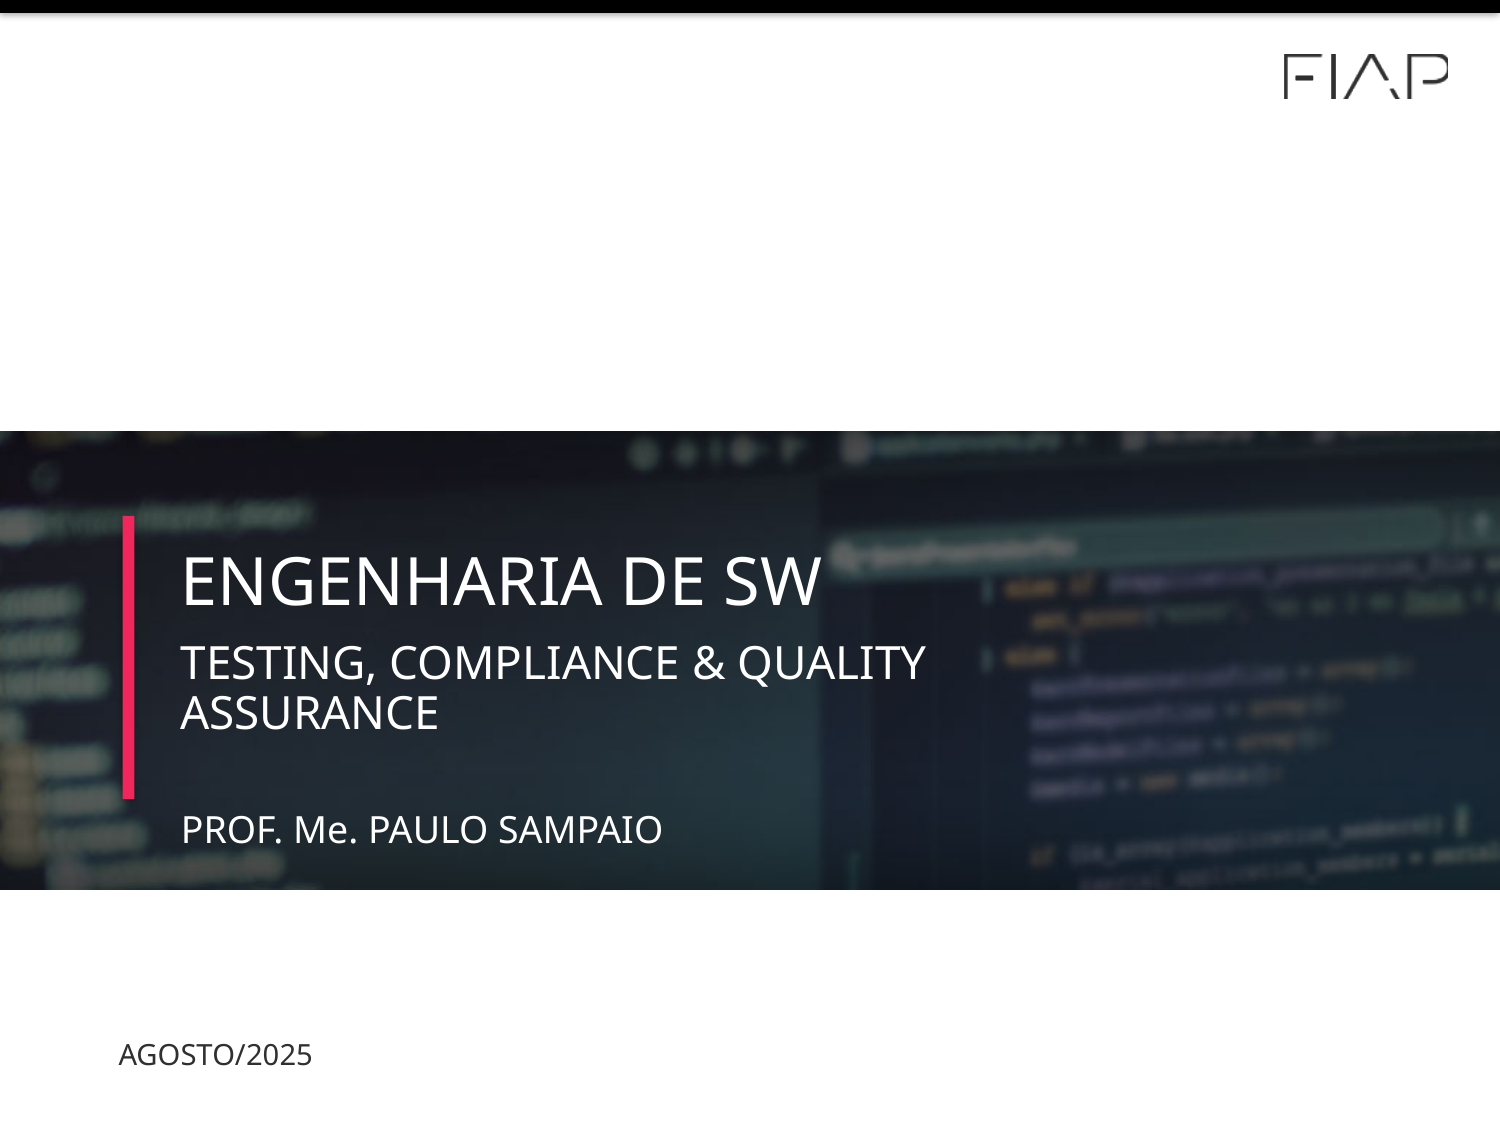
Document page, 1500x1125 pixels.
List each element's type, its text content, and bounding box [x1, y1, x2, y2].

picture [0, 431, 1500, 890]
text_box AGOSTO/2025 [103, 1032, 698, 1079]
text_box [0, 0, 1500, 14]
picture [1283, 53, 1449, 99]
